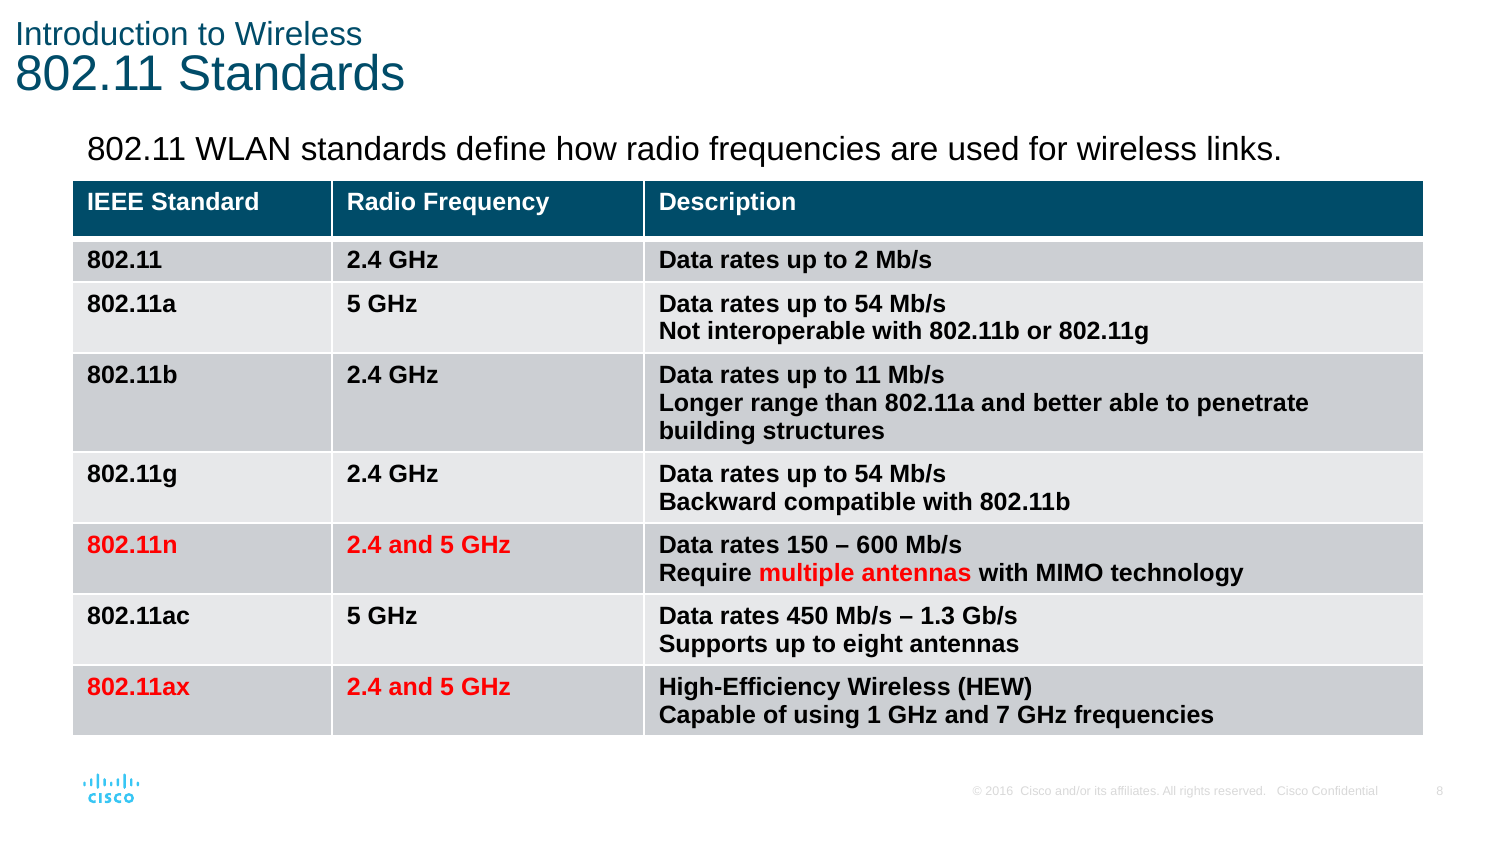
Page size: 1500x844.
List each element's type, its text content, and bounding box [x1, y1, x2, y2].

table_cell 802.11b [73, 354, 331, 451]
table_cell High-Efficiency Wireless (HEW) Capable of using 1 GHz and 7 GHz frequencies [645, 666, 1423, 735]
table_cell 5 GHz [333, 595, 643, 664]
table_cell 2.4 GHz [333, 242, 643, 281]
table_cell 802.11a [73, 283, 331, 352]
table_cell 802.11 [73, 242, 331, 281]
table_cell Data rates up to 54 Mb/s Not interoperable with 802.11b or 802.11g [645, 283, 1423, 352]
table_cell Data rates up to 54 Mb/s Backward compatible with 802.11b [645, 453, 1423, 522]
title Introduction to Wireless 802.11 Standards [0, 0, 1369, 121]
table_cell 802.11ax [73, 666, 331, 735]
table_cell 2.4 and 5 GHz [333, 524, 643, 593]
table_header IEEE Standard [73, 181, 331, 236]
table_cell 802.11g [73, 453, 331, 522]
table_cell Data rates 450 Mb/s – 1.3 Gb/s Supports up to eight antennas [645, 595, 1423, 664]
table_cell 2.4 GHz [333, 354, 643, 451]
table_cell 802.11ac [73, 595, 331, 664]
table_cell 802.11n [73, 524, 331, 593]
table_cell 2.4 GHz [333, 453, 643, 522]
list 802.11 WLAN standards define how radio frequencies are used for wireless links. [72, 120, 1371, 167]
table_header Description [645, 181, 1423, 236]
table_cell Data rates up to 2 Mb/s [645, 242, 1423, 281]
table_cell Data rates up to 11 Mb/s Longer range than 802.11a and better able to penetrate building structures [645, 354, 1423, 451]
table_cell Data rates 150 – 600 Mb/s Require multiple antennas with MIMO technology [645, 524, 1423, 593]
table_cell 2.4 and 5 GHz [333, 666, 643, 735]
table_cell 5 GHz [333, 283, 643, 352]
table_header Radio Frequency [333, 181, 643, 236]
